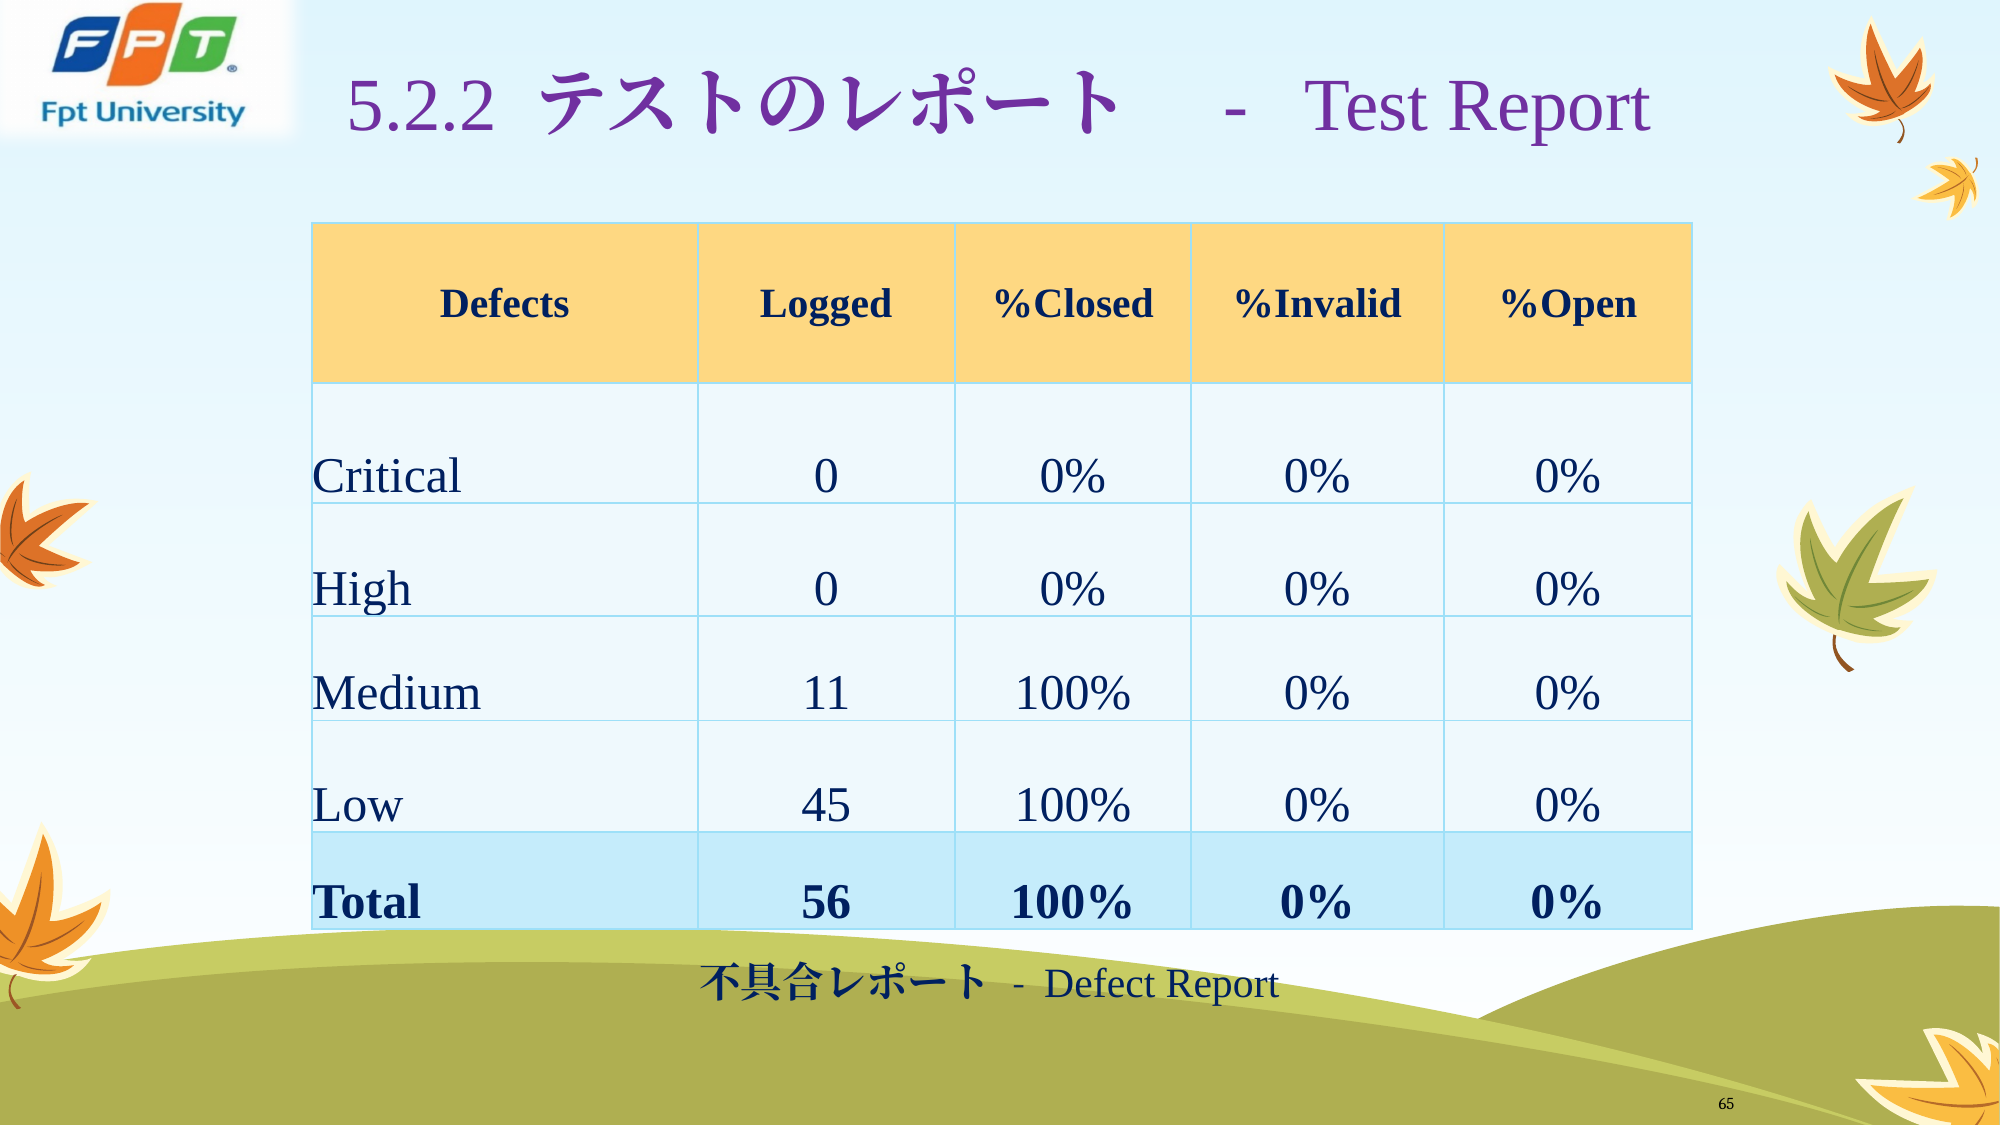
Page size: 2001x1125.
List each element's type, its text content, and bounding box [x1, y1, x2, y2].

table_cell Low [313, 721, 697, 831]
text_box 不具合レポート - Defect Report [684, 948, 1473, 1014]
table_header Defects [313, 224, 697, 382]
table_header %Invalid [1192, 224, 1443, 382]
table_cell 45 [699, 721, 954, 831]
table_cell Critical [313, 384, 697, 502]
table_cell 0% [1192, 384, 1443, 502]
table_cell Total [313, 833, 697, 928]
table_cell 0% [1192, 504, 1443, 615]
title 5.2.2 テストのレポート - Test Report [312, 12, 1749, 155]
table_header Logged [699, 224, 954, 382]
table_cell 0 [699, 504, 954, 615]
picture [0, 0, 312, 155]
table_header %Open [1445, 224, 1691, 382]
table_cell Medium [313, 617, 697, 720]
table_cell 56 [699, 833, 954, 928]
table_header %Closed [956, 224, 1190, 382]
table_cell 100% [956, 833, 1190, 928]
table_cell 0% [956, 504, 1190, 615]
table_cell 0% [1445, 384, 1691, 502]
table_cell 0% [956, 384, 1190, 502]
table_cell 0% [1445, 721, 1691, 831]
table_cell 0% [1192, 721, 1443, 831]
table_cell 0% [1445, 833, 1691, 928]
table_cell 100% [956, 721, 1190, 831]
table_cell 0% [1192, 617, 1443, 720]
table_cell 11 [699, 617, 954, 720]
slide_number 65 [1644, 1083, 1750, 1122]
table_cell 100% [956, 617, 1190, 720]
table_cell 0% [1445, 504, 1691, 615]
table_cell 0% [1445, 617, 1691, 720]
table_cell 0 [699, 384, 954, 502]
table_cell High [313, 504, 697, 615]
table_cell 0% [1192, 833, 1443, 928]
